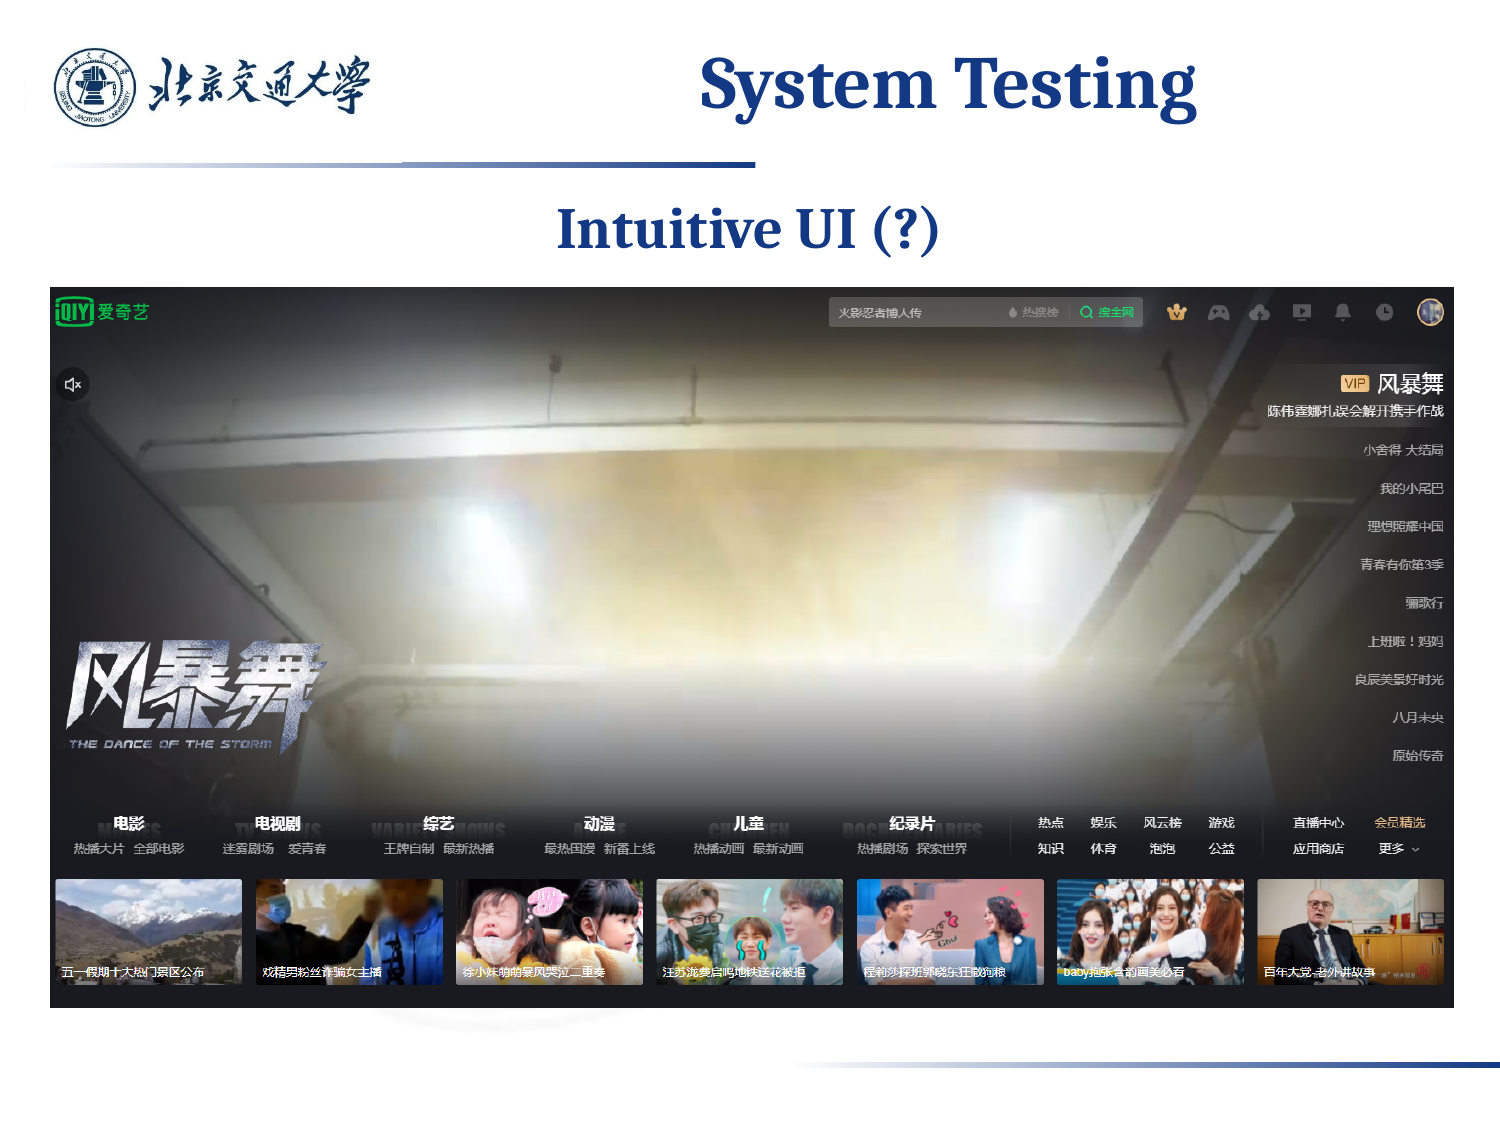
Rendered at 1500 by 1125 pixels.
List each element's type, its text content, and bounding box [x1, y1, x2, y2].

title System Testing [399, 24, 1500, 163]
picture [0, 0, 1500, 1125]
text_box Intuitive UI (?) [112, 137, 1388, 287]
